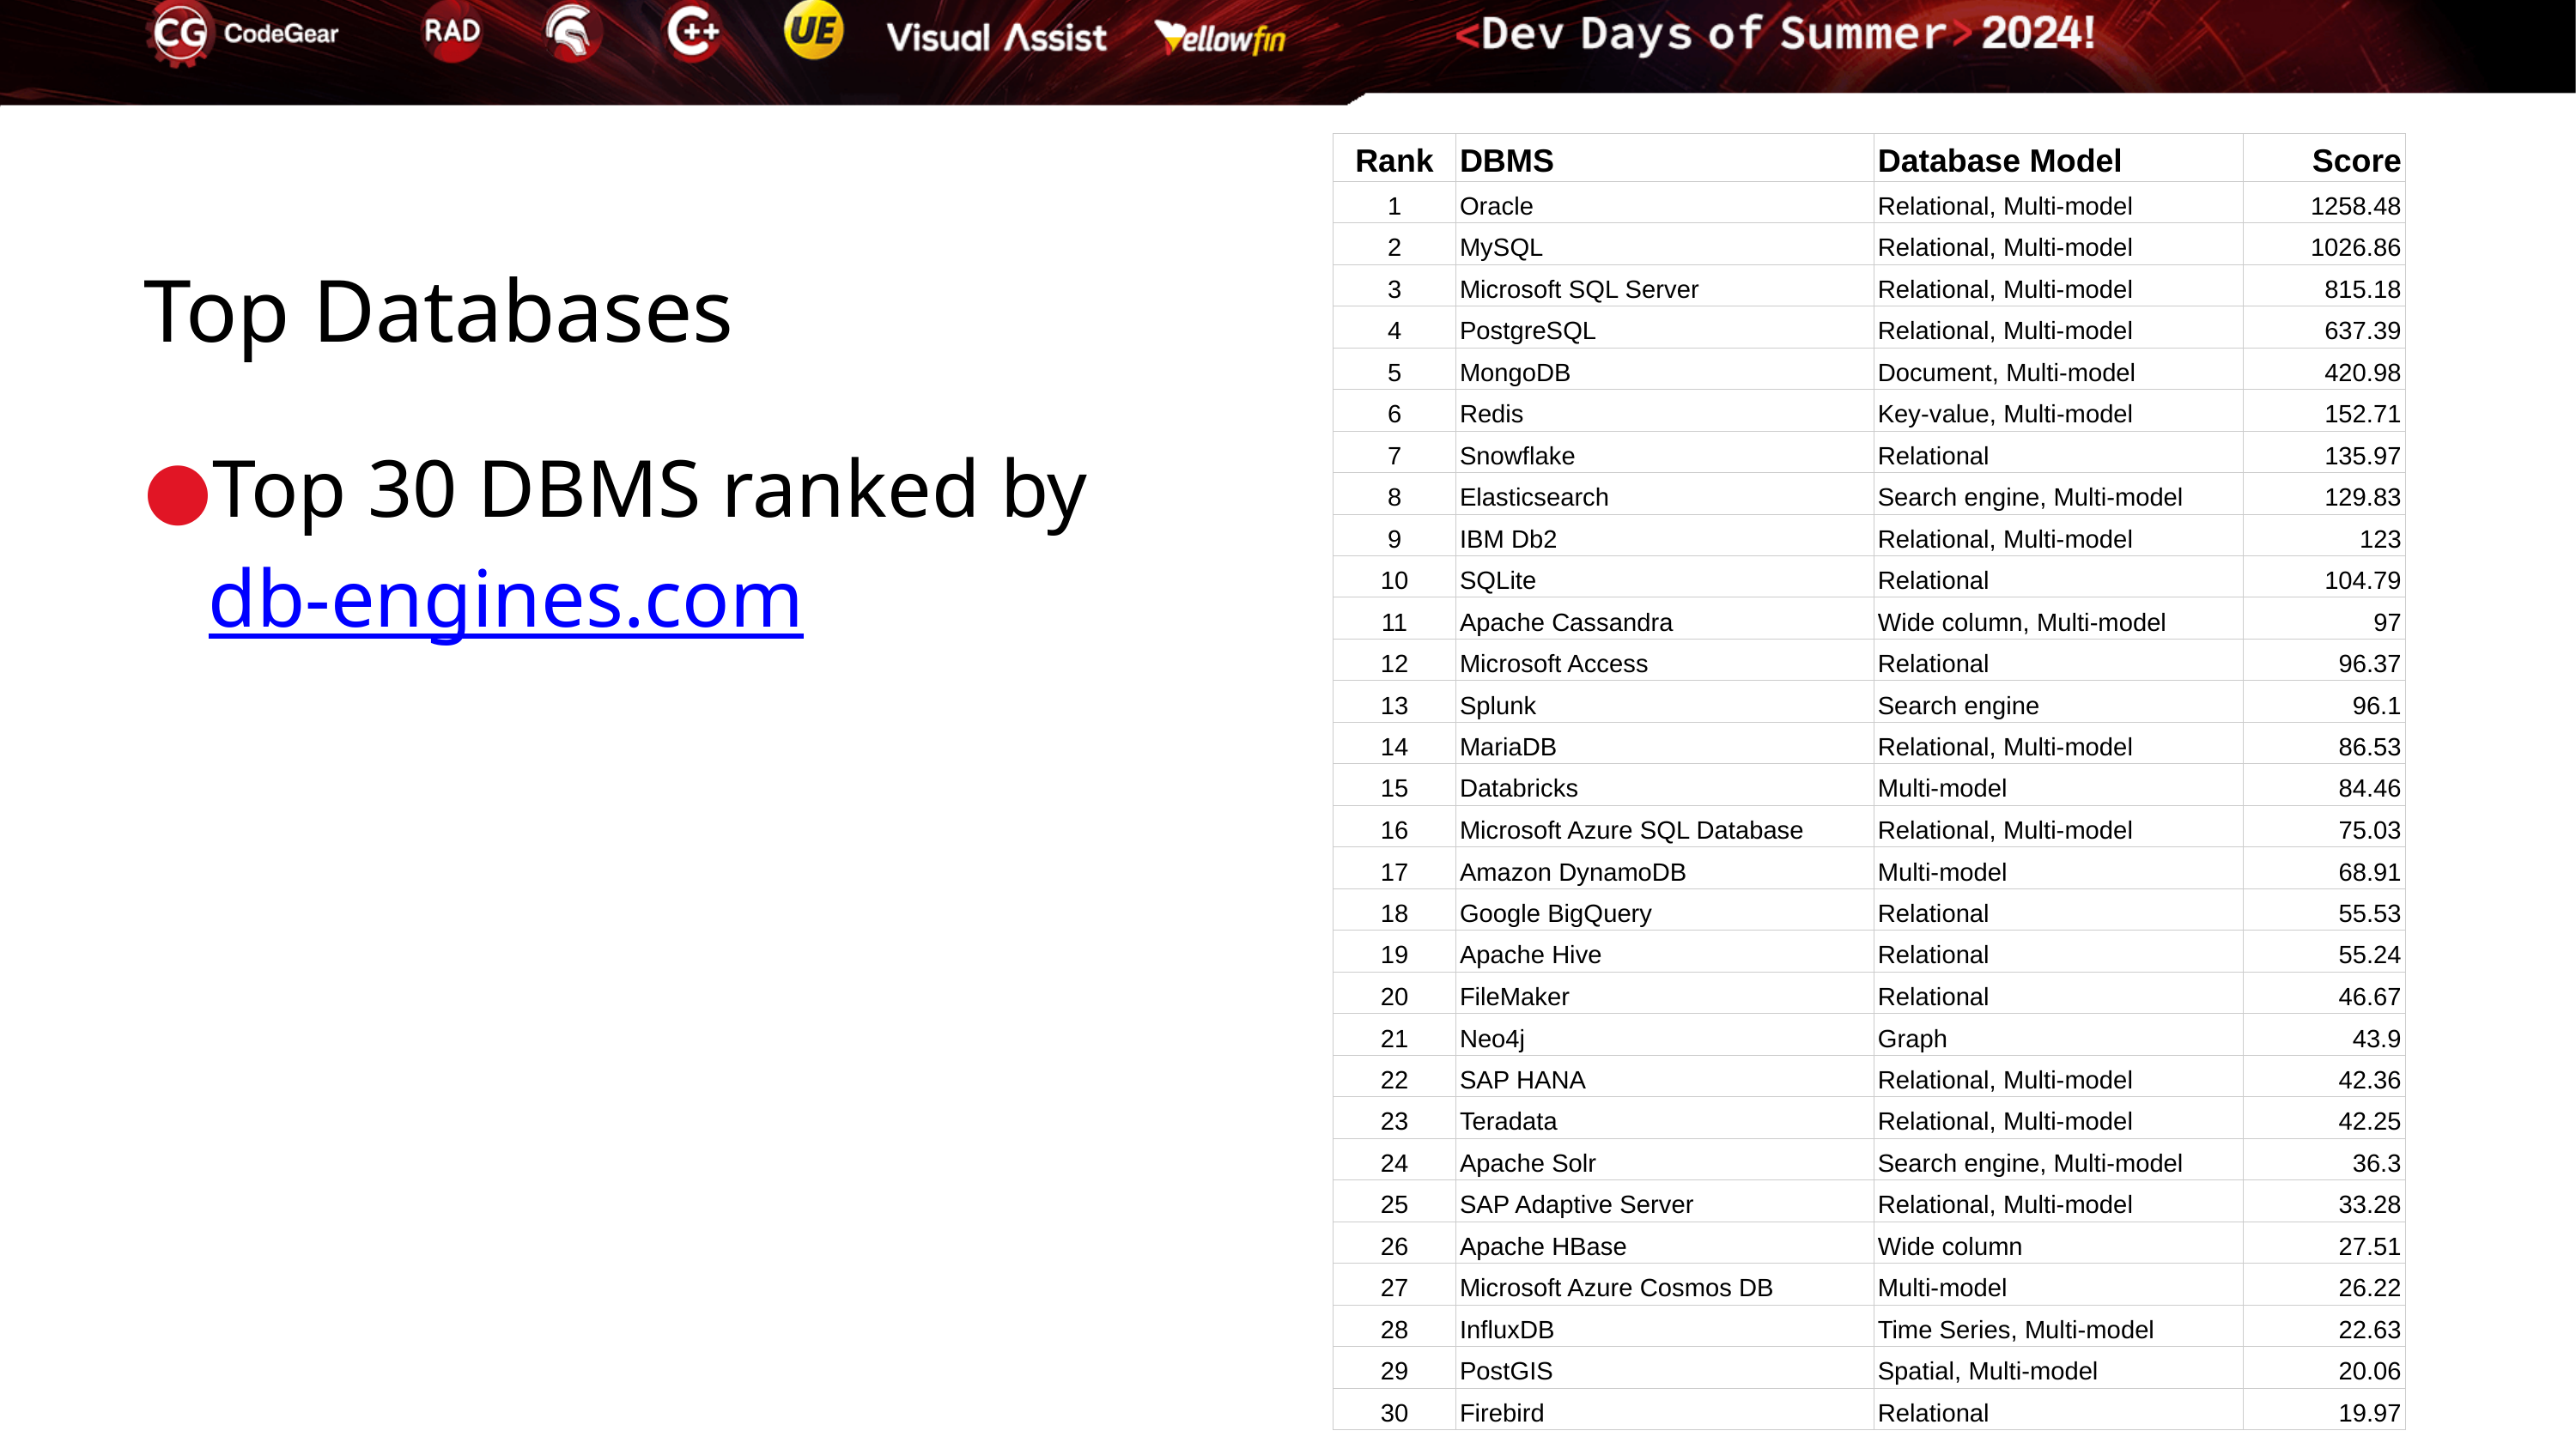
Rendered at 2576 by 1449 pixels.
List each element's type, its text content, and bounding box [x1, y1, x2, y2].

table_cell 84.46 [2244, 764, 2405, 805]
table_cell 4 [1334, 306, 1455, 348]
table_cell 10 [1334, 556, 1455, 597]
table_cell 13 [1334, 681, 1455, 722]
table_header Database Model [1874, 134, 2243, 181]
table_cell 33.28 [2244, 1180, 2405, 1222]
table_cell Apache Cassandra [1456, 597, 1874, 639]
table_cell Multi-model [1874, 764, 2243, 805]
table_cell 55.53 [2244, 889, 2405, 930]
table_cell PostGIS [1456, 1347, 1874, 1388]
table_cell 30 [1334, 1389, 1455, 1429]
table_cell 75.03 [2244, 806, 2405, 846]
table_cell 18 [1334, 889, 1455, 930]
table_cell Elasticsearch [1456, 473, 1874, 514]
table_cell SQLite [1456, 556, 1874, 597]
table_cell 2 [1334, 223, 1455, 264]
title Top Databases [131, 177, 1333, 373]
table_header DBMS [1456, 134, 1874, 181]
table_cell 637.39 [2244, 306, 2405, 348]
table_cell Relational, Multi-model [1874, 306, 2243, 348]
table_cell Time Series, Multi-model [1874, 1306, 2243, 1346]
list Top 30 DBMS ranked by db-engines.com [131, 410, 1204, 1334]
table_cell SAP HANA [1456, 1056, 1874, 1096]
table_cell Relational [1874, 889, 2243, 930]
table_cell Microsoft Azure Cosmos DB [1456, 1264, 1874, 1305]
table_cell 815.18 [2244, 265, 2405, 306]
table_cell Multi-model [1874, 847, 2243, 888]
table_cell Relational [1874, 1389, 2243, 1429]
table_cell 7 [1334, 432, 1455, 472]
table_cell Relational, Multi-model [1874, 1056, 2243, 1096]
table_cell MySQL [1456, 223, 1874, 264]
table_cell Relational [1874, 973, 2243, 1013]
table_cell Firebird [1456, 1389, 1874, 1429]
table_cell 1026.86 [2244, 223, 2405, 264]
table_cell Apache Hive [1456, 931, 1874, 972]
table_cell 25 [1334, 1180, 1455, 1222]
table_cell Document, Multi-model [1874, 349, 2243, 389]
table_cell Neo4j [1456, 1014, 1874, 1055]
table_cell 55.24 [2244, 931, 2405, 972]
table_cell Oracle [1456, 182, 1874, 222]
table_cell Relational [1874, 556, 2243, 597]
table_cell 16 [1334, 806, 1455, 846]
table_cell Redis [1456, 390, 1874, 431]
table_cell Relational, Multi-model [1874, 1180, 2243, 1222]
table_cell 21 [1334, 1014, 1455, 1055]
table_cell 23 [1334, 1097, 1455, 1138]
table_cell 22.63 [2244, 1306, 2405, 1346]
table_cell Relational [1874, 640, 2243, 680]
table_cell InfluxDB [1456, 1306, 1874, 1346]
table_cell 135.97 [2244, 432, 2405, 472]
table_cell 24 [1334, 1139, 1455, 1179]
table_cell Microsoft Access [1456, 640, 1874, 680]
table_cell Relational, Multi-model [1874, 806, 2243, 846]
table_cell Splunk [1456, 681, 1874, 722]
table_cell 22 [1334, 1056, 1455, 1096]
table_cell Relational, Multi-model [1874, 223, 2243, 264]
table_cell 86.53 [2244, 723, 2405, 763]
table_cell 27.51 [2244, 1222, 2405, 1263]
table_cell Amazon DynamoDB [1456, 847, 1874, 888]
table_cell 42.25 [2244, 1097, 2405, 1138]
table_cell Multi-model [1874, 1264, 2243, 1305]
table_cell 36.3 [2244, 1139, 2405, 1179]
table_cell 12 [1334, 640, 1455, 680]
table_cell 46.67 [2244, 973, 2405, 1013]
table_cell Search engine [1874, 681, 2243, 722]
table_cell Graph [1874, 1014, 2243, 1055]
table_cell 97 [2244, 597, 2405, 639]
table_cell Search engine, Multi-model [1874, 1139, 2243, 1179]
table_cell Search engine, Multi-model [1874, 473, 2243, 514]
table_cell PostgreSQL [1456, 306, 1874, 348]
table_cell Snowflake [1456, 432, 1874, 472]
table_cell 68.91 [2244, 847, 2405, 888]
table_cell 11 [1334, 597, 1455, 639]
table_cell 6 [1334, 390, 1455, 431]
table_cell Apache Solr [1456, 1139, 1874, 1179]
table_cell 20.06 [2244, 1347, 2405, 1388]
table_cell Relational, Multi-model [1874, 723, 2243, 763]
table_cell MongoDB [1456, 349, 1874, 389]
table_cell 26.22 [2244, 1264, 2405, 1305]
table_cell 43.9 [2244, 1014, 2405, 1055]
table_cell 152.71 [2244, 390, 2405, 431]
table_cell Wide column [1874, 1222, 2243, 1263]
table_cell 26 [1334, 1222, 1455, 1263]
table_cell Google BigQuery [1456, 889, 1874, 930]
table_cell IBM Db2 [1456, 515, 1874, 555]
table_cell SAP Adaptive Server [1456, 1180, 1874, 1222]
table_cell 15 [1334, 764, 1455, 805]
table_cell 19 [1334, 931, 1455, 972]
table_cell Key-value, Multi-model [1874, 390, 2243, 431]
table_cell 20 [1334, 973, 1455, 1013]
table_header Score [2244, 134, 2405, 181]
table_cell Microsoft SQL Server [1456, 265, 1874, 306]
table_cell 27 [1334, 1264, 1455, 1305]
table_cell Databricks [1456, 764, 1874, 805]
table_cell 29 [1334, 1347, 1455, 1388]
table_cell 17 [1334, 847, 1455, 888]
table_cell 104.79 [2244, 556, 2405, 597]
table_cell 3 [1334, 265, 1455, 306]
table_cell FileMaker [1456, 973, 1874, 1013]
table_cell Apache HBase [1456, 1222, 1874, 1263]
table_cell 420.98 [2244, 349, 2405, 389]
table_cell MariaDB [1456, 723, 1874, 763]
picture [0, 0, 2576, 111]
table_cell Relational, Multi-model [1874, 1097, 2243, 1138]
table_header Rank [1334, 134, 1455, 181]
table_cell 5 [1334, 349, 1455, 389]
table_cell Relational, Multi-model [1874, 182, 2243, 222]
table_cell 1 [1334, 182, 1455, 222]
table_cell Relational [1874, 931, 2243, 972]
table_cell 96.37 [2244, 640, 2405, 680]
table_cell Relational, Multi-model [1874, 265, 2243, 306]
table_cell 14 [1334, 723, 1455, 763]
table_cell 1258.48 [2244, 182, 2405, 222]
table_cell 123 [2244, 515, 2405, 555]
table_cell 28 [1334, 1306, 1455, 1346]
table_cell 129.83 [2244, 473, 2405, 514]
table_cell 8 [1334, 473, 1455, 514]
table_cell Wide column, Multi-model [1874, 597, 2243, 639]
table_cell Spatial, Multi-model [1874, 1347, 2243, 1388]
table_cell 9 [1334, 515, 1455, 555]
table_cell 19.97 [2244, 1389, 2405, 1429]
table_cell Relational [1874, 432, 2243, 472]
table_cell Teradata [1456, 1097, 1874, 1138]
table_cell 42.36 [2244, 1056, 2405, 1096]
table_cell 96.1 [2244, 681, 2405, 722]
table_cell Microsoft Azure SQL Database [1456, 806, 1874, 846]
table_cell Relational, Multi-model [1874, 515, 2243, 555]
